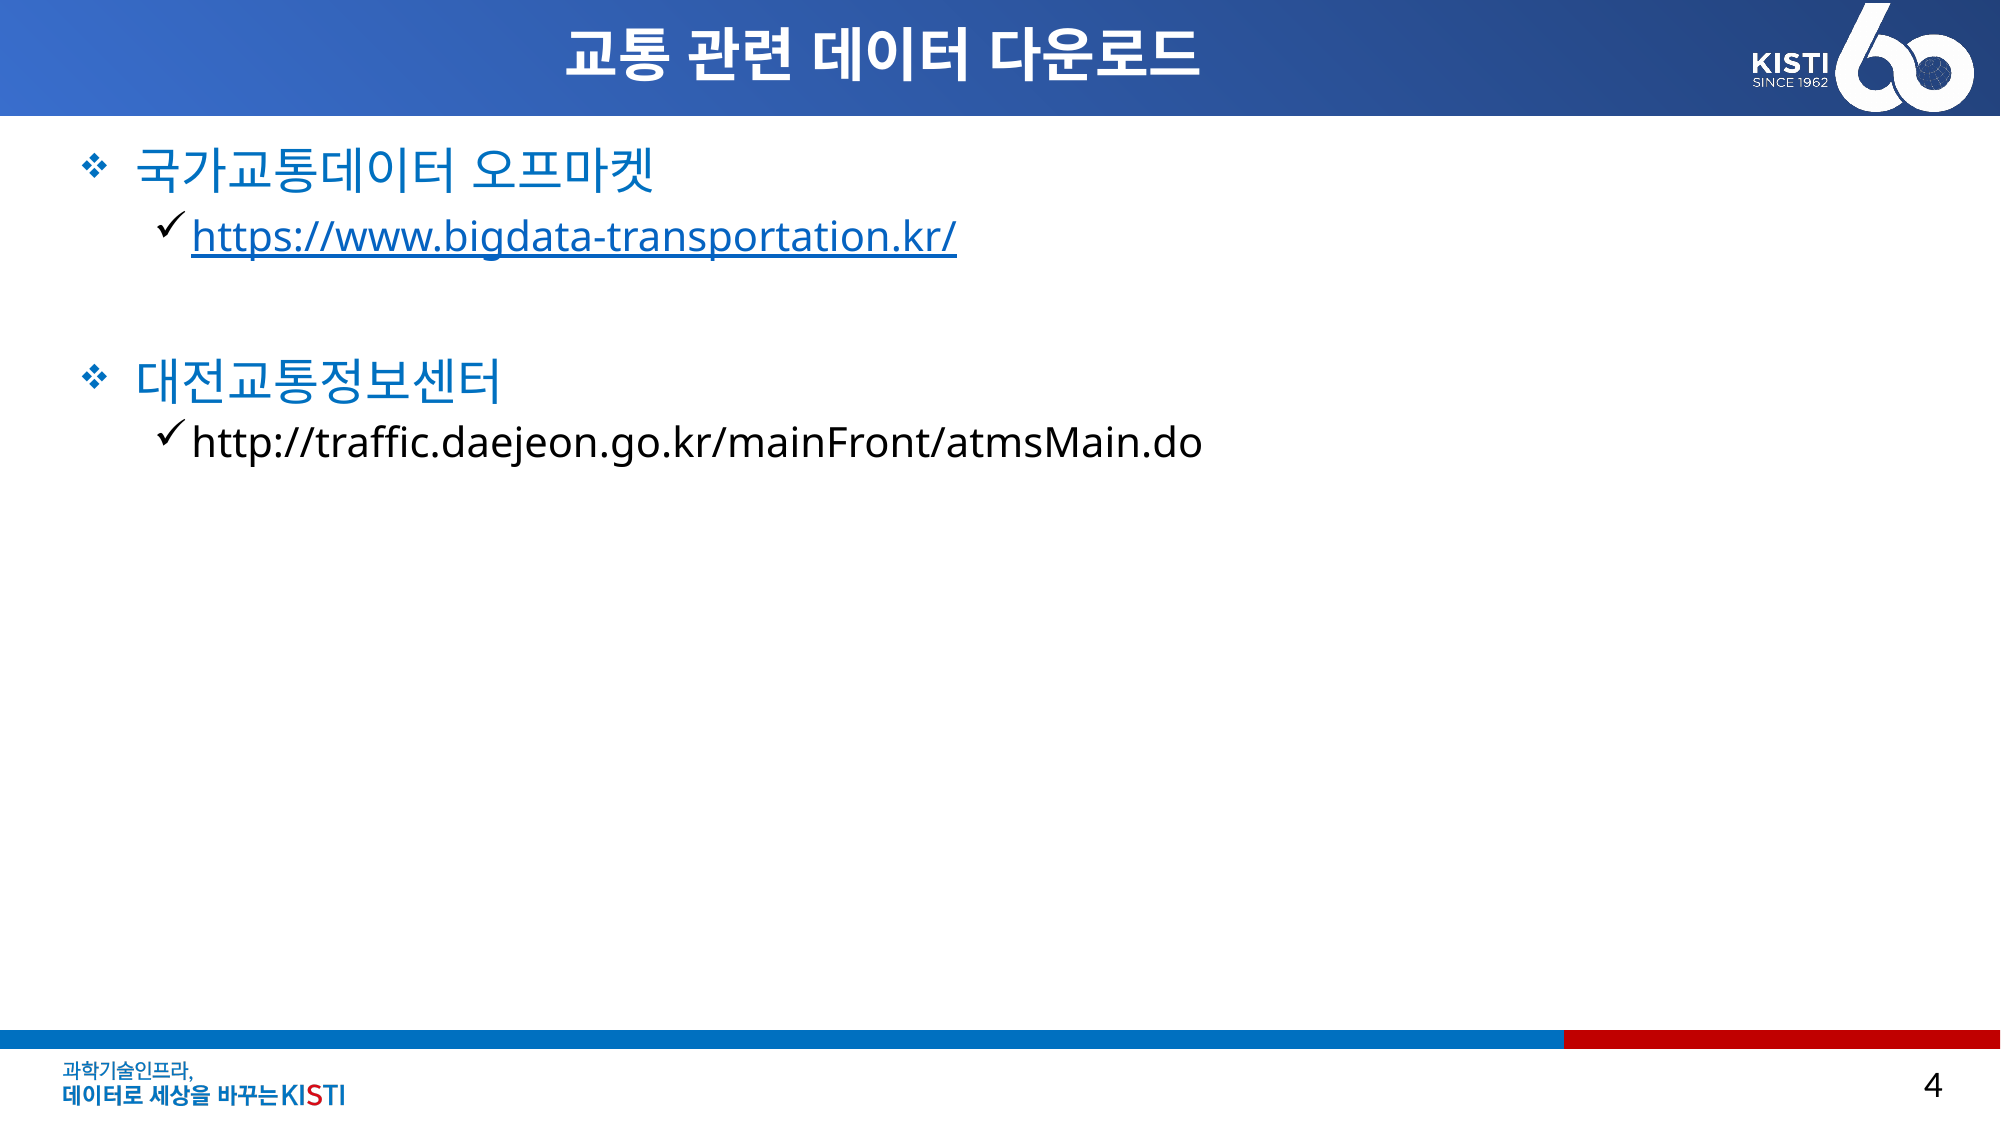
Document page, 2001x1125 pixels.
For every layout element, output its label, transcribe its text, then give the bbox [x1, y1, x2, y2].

picture [63, 1061, 344, 1106]
list 국가교통데이터 오프마켓 https://www.bigdata-transportation.kr/ 대전교통정보센터 http://traffic.daejeon.go.kr/mainFront/atmsMain.do [63, 138, 1958, 983]
slide_number 4 [1605, 1053, 1958, 1113]
title 교통 관련 데이터 다운로드 [63, 0, 1720, 116]
picture [1753, 3, 1974, 112]
